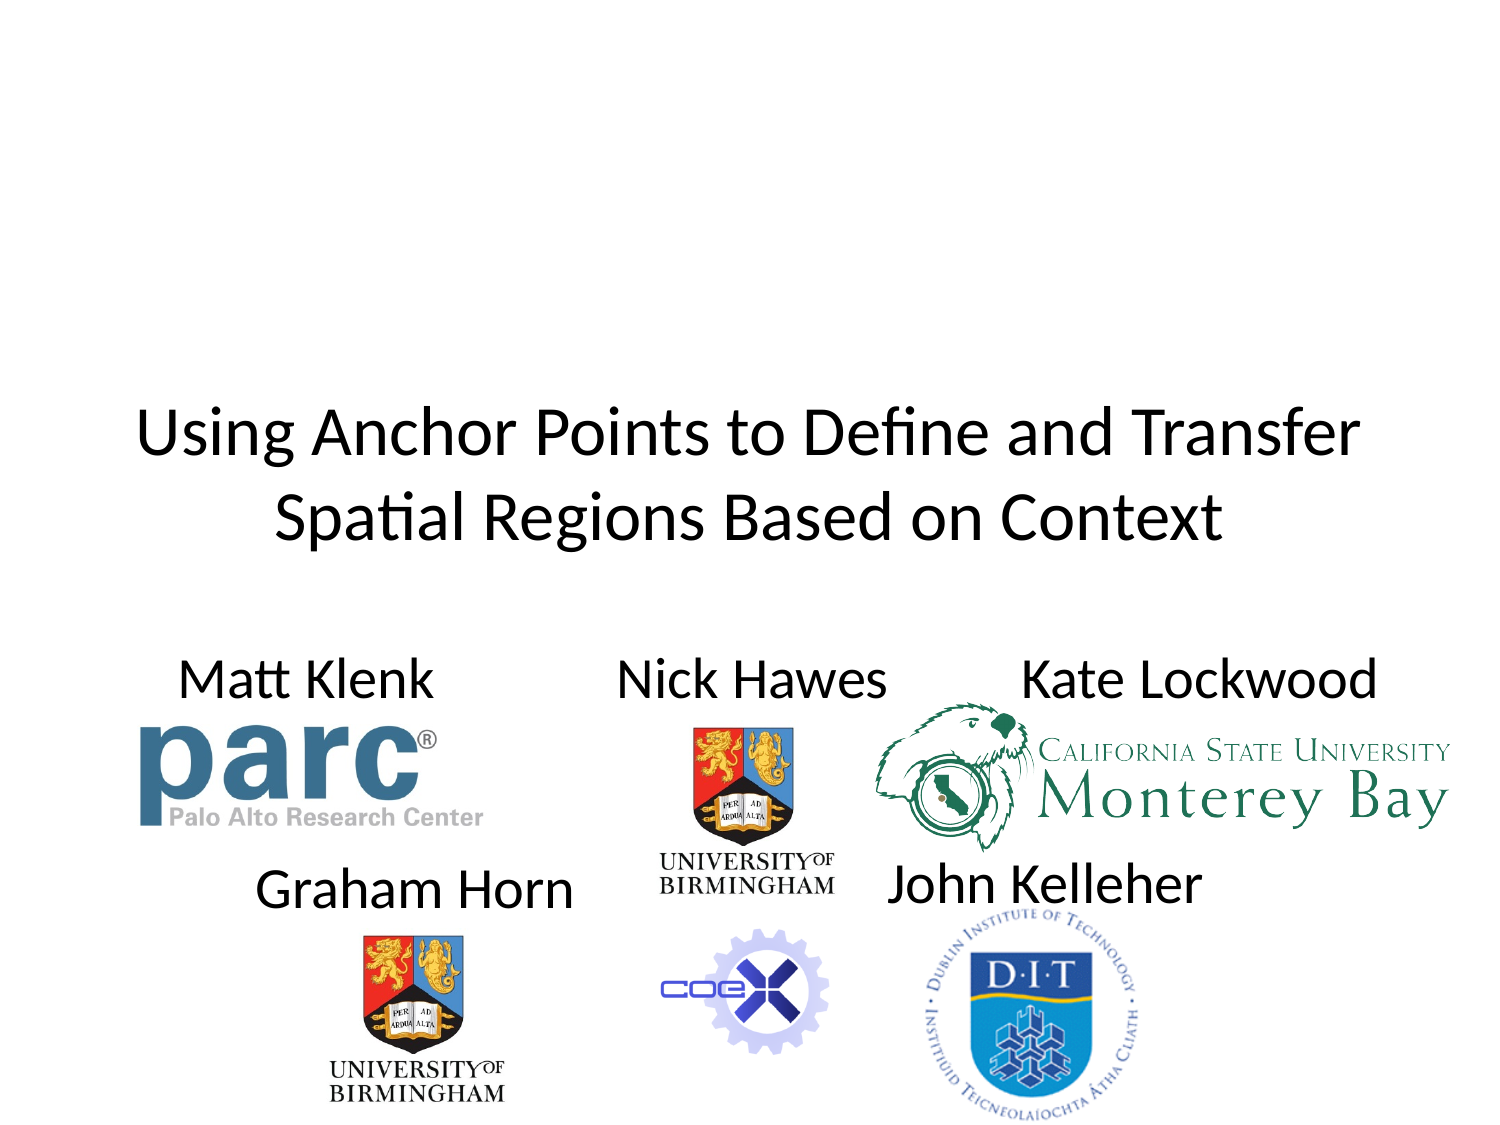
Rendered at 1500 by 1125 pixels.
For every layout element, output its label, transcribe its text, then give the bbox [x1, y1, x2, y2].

picture [924, 907, 1140, 1123]
picture [651, 923, 840, 1058]
text_box Graham Horn [234, 842, 597, 1068]
picture [304, 928, 527, 1125]
picture [874, 701, 1450, 853]
text_box Kate Lockwood [999, 632, 1400, 700]
text_box John Kelleher [845, 837, 1246, 1068]
picture [137, 724, 488, 827]
text_box Nick Hawes [596, 632, 910, 853]
picture [633, 719, 857, 917]
title Using Anchor Points to Define and Transfer Spatial Regions Based on Context [112, 349, 1388, 591]
subtitle Matt Klenk PARC [150, 632, 463, 723]
